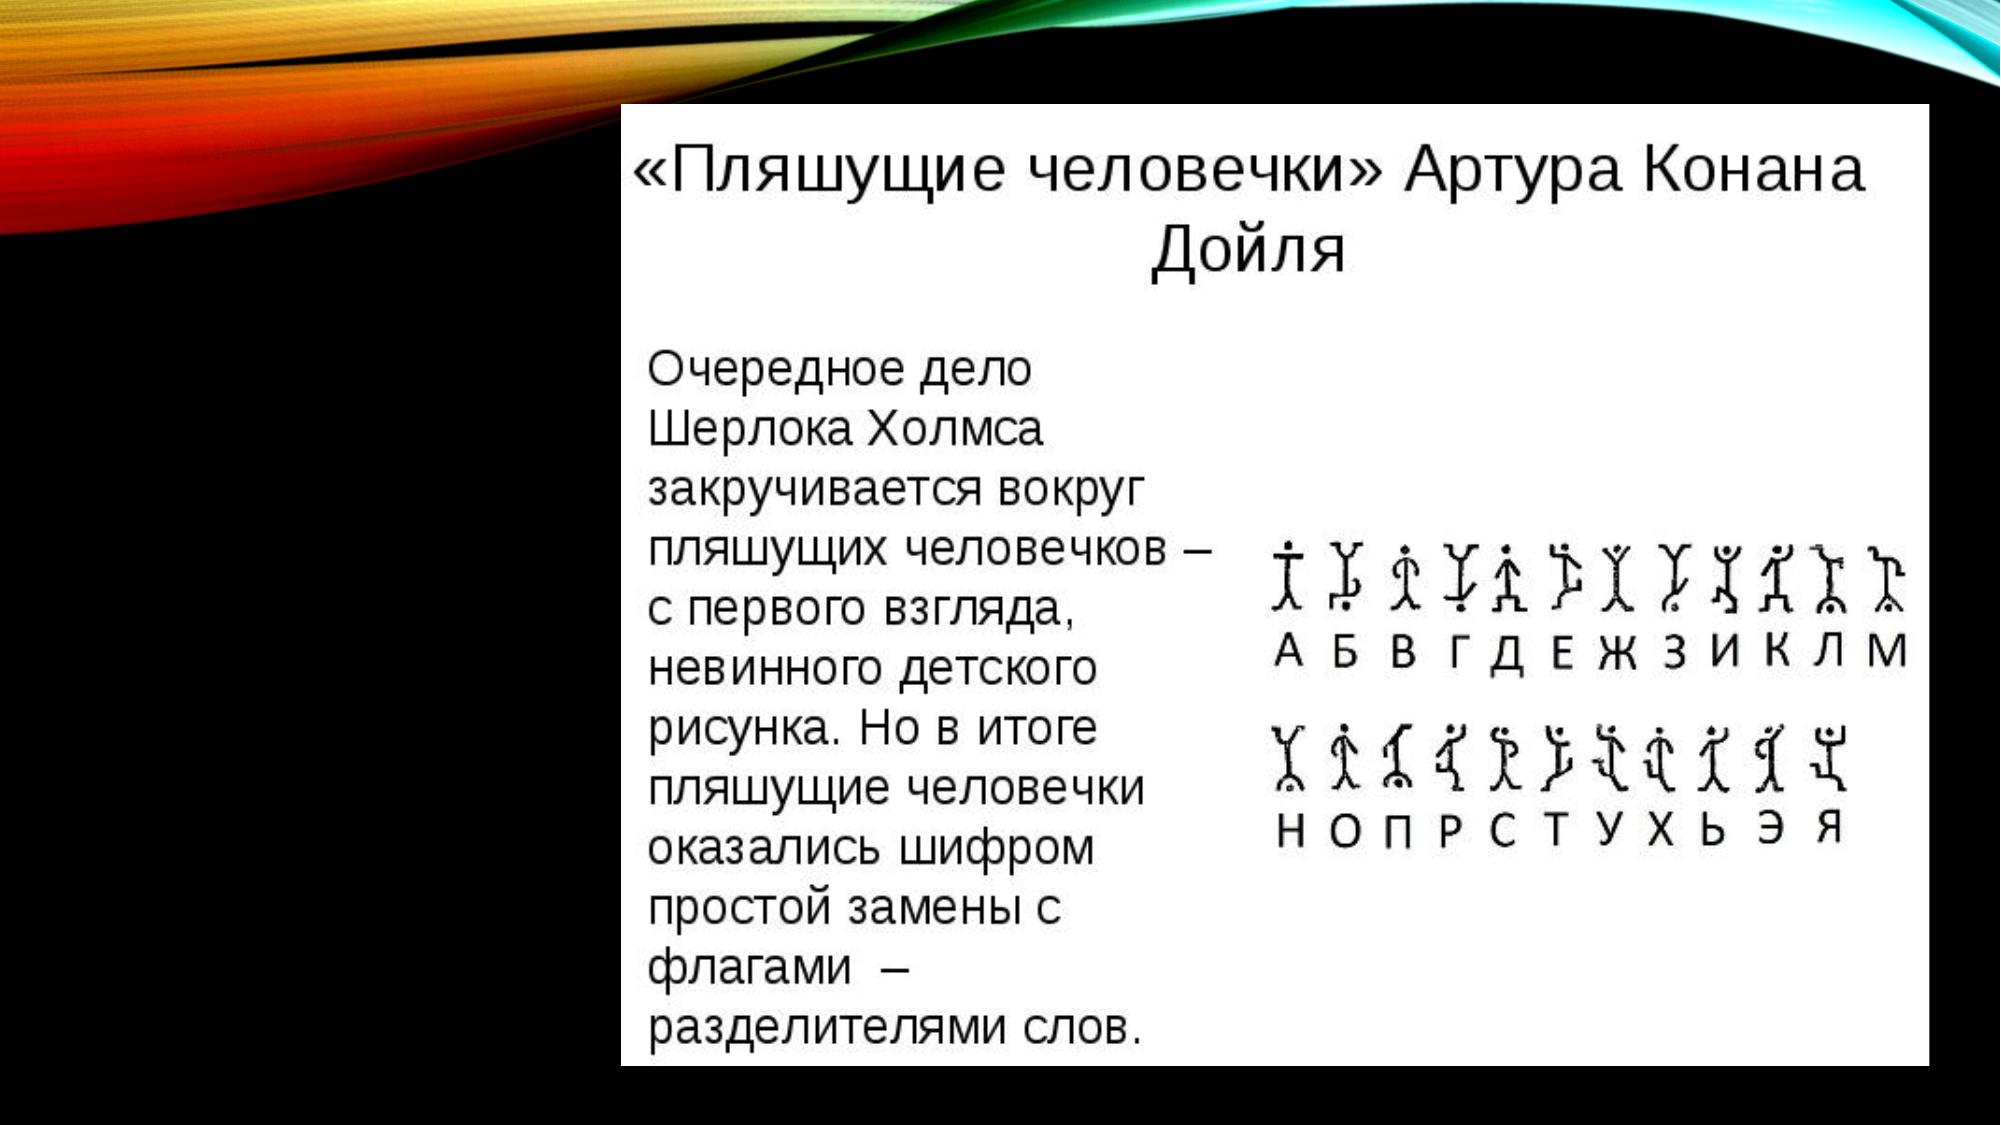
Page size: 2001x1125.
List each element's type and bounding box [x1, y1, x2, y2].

picture [0, 0, 2000, 237]
list [620, 104, 1930, 1067]
